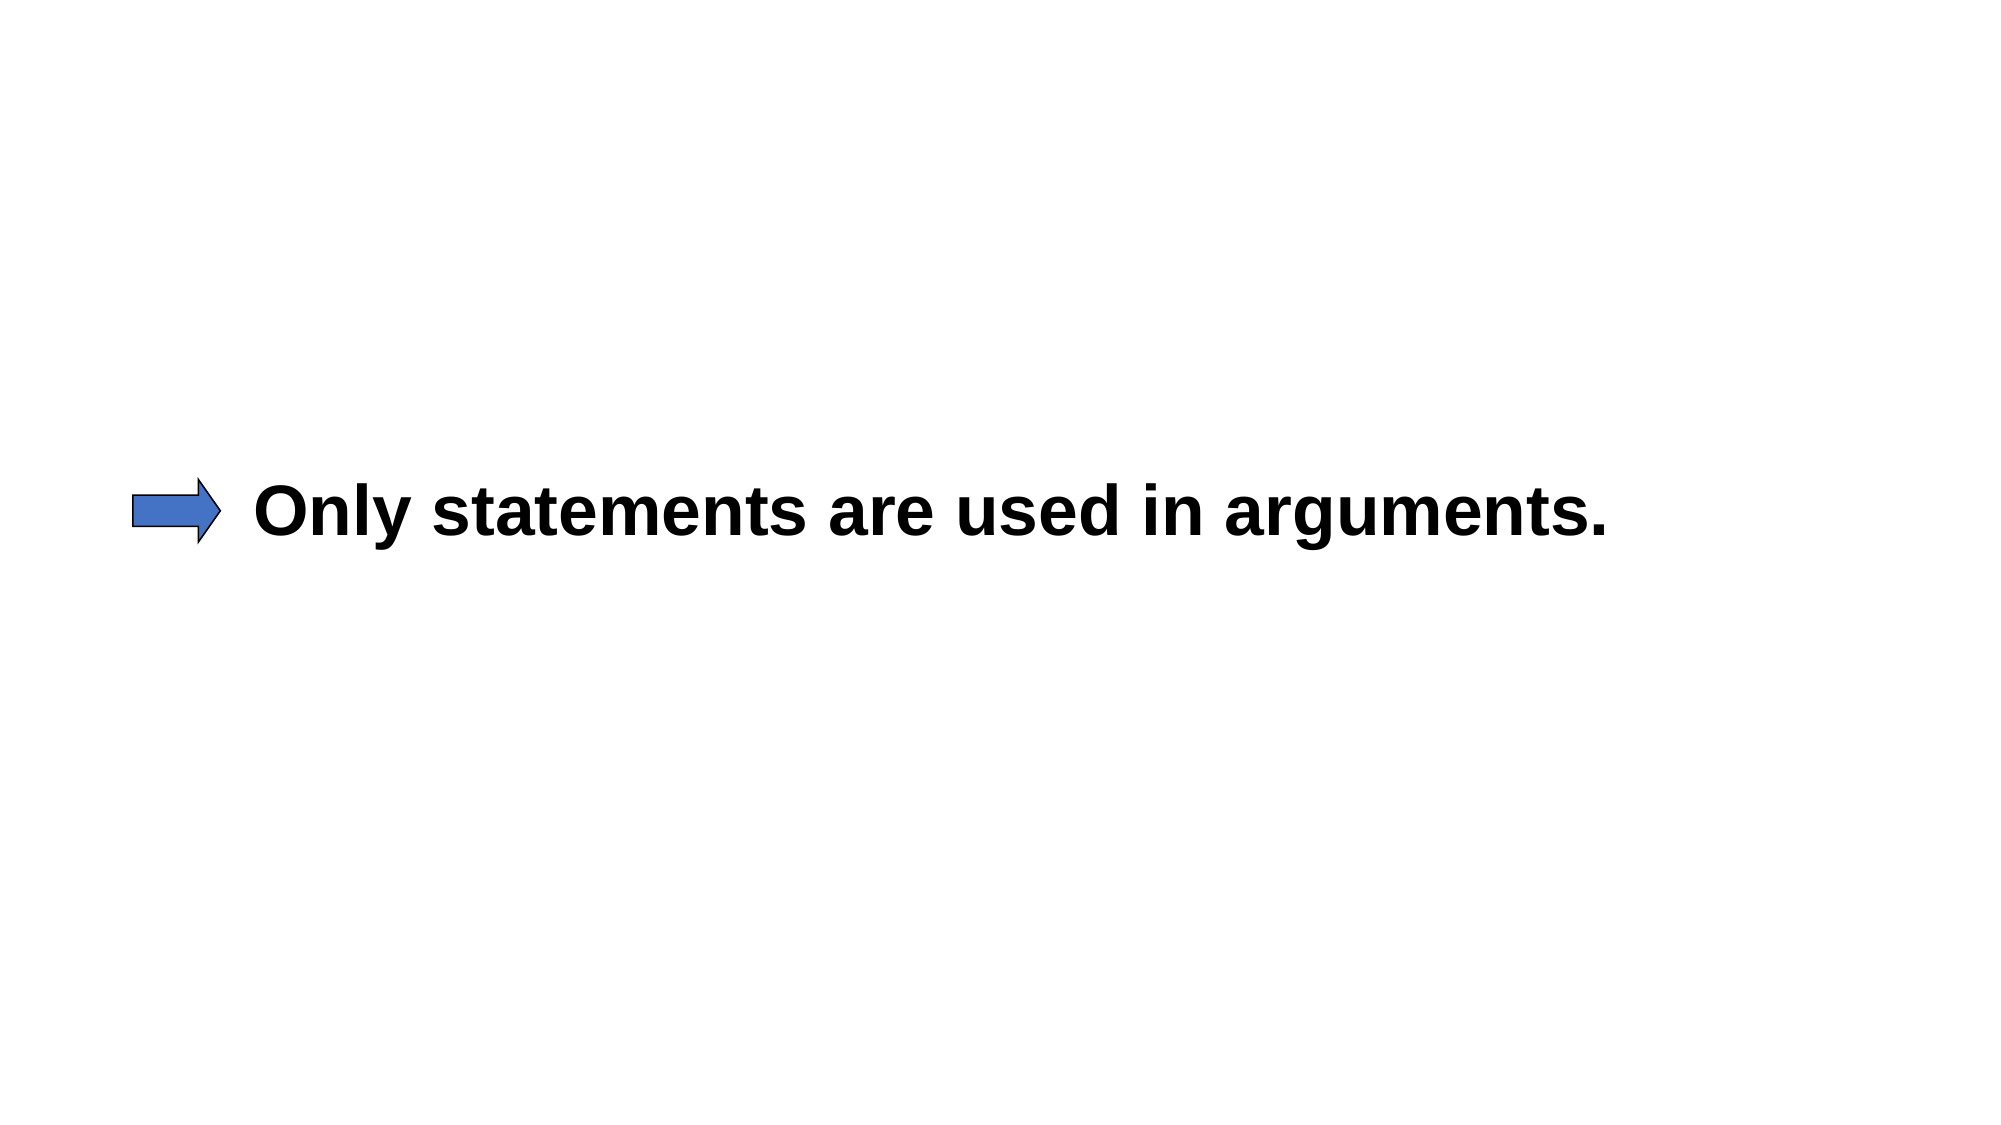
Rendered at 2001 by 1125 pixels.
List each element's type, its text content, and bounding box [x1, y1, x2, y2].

title Only statements are used in arguments. [238, 443, 1883, 582]
text_box [132, 479, 221, 543]
